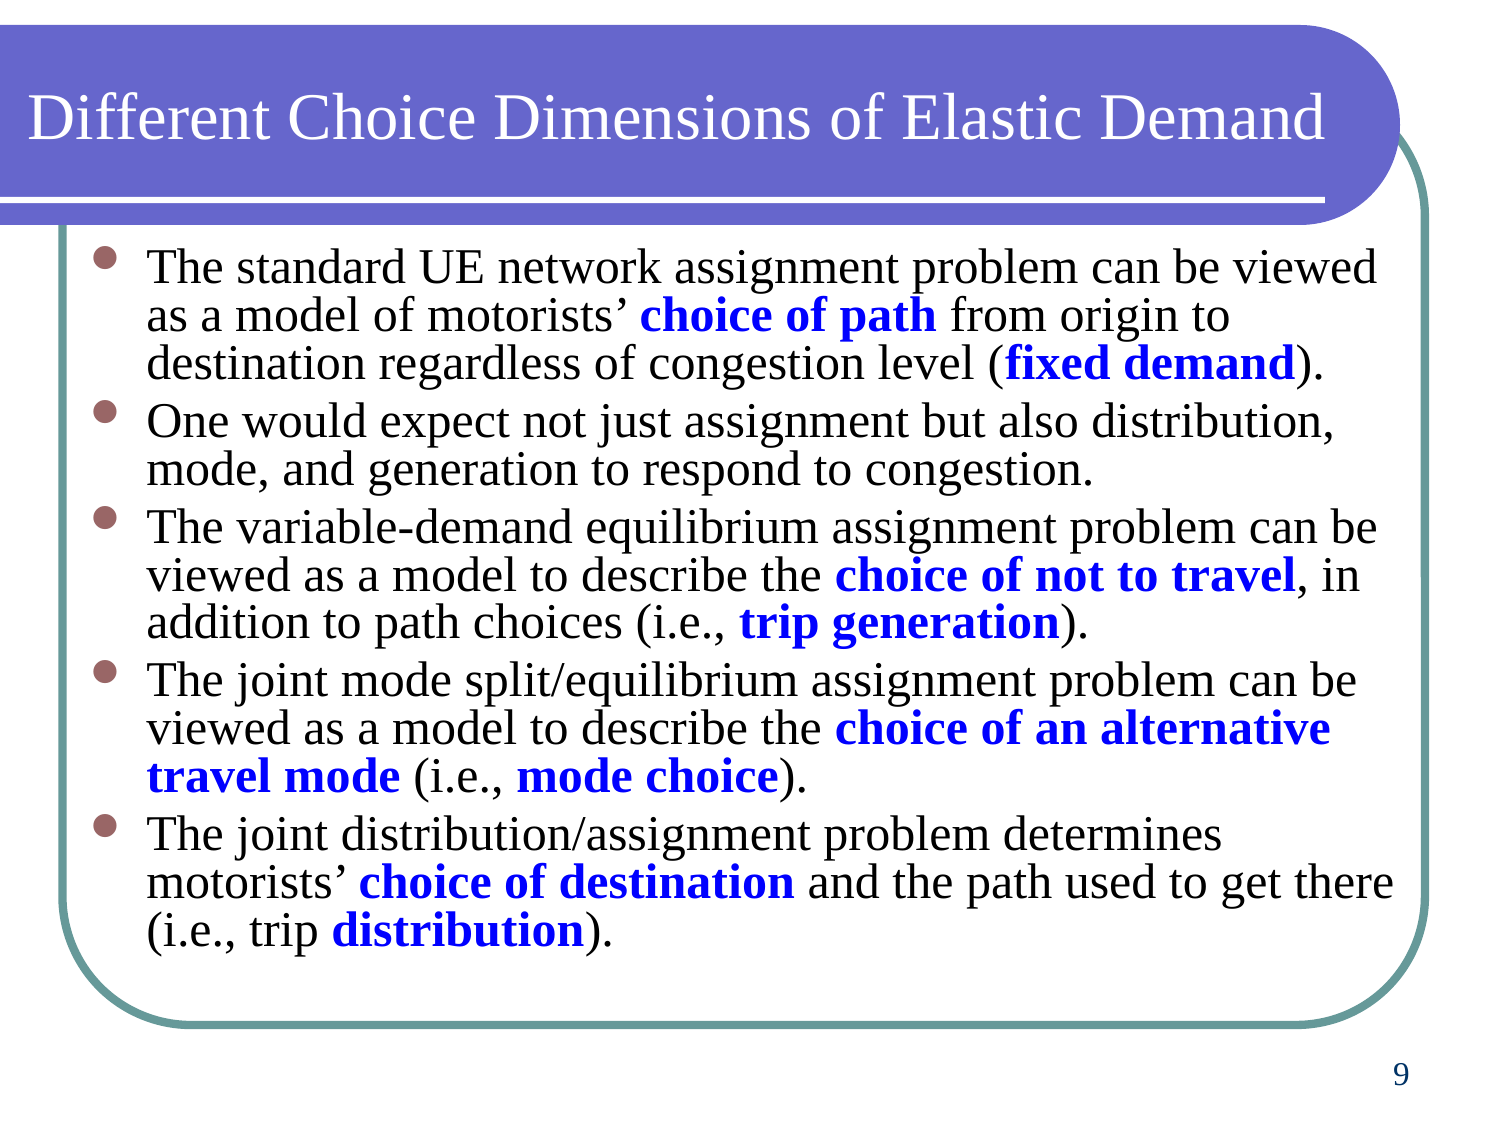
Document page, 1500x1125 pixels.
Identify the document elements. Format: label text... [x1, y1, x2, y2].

title Different Choice Dimensions of Elastic Demand [12, 37, 1381, 188]
slide_number 9 [1174, 1024, 1426, 1101]
list The standard UE network assignment problem can be viewed as a model of motorists’ choice of path from origin to destination regardless of congestion level (fixed demand). One would expect not just assignment but also distribution, mode, and generation to respond to congestion. The variable-demand equilibrium assignment problem can be viewed as a model to describe the choice of not to travel, in addition to path choices (i.e., trip generation). The joint mode split/equilibrium assignment problem can be viewed as a model to describe the choice of an alternative travel mode (i.e., mode choice). The joint distribution/assignment problem determines motorists’ choice of destination and the path used to get there (i.e., trip distribution). [75, 237, 1413, 1038]
